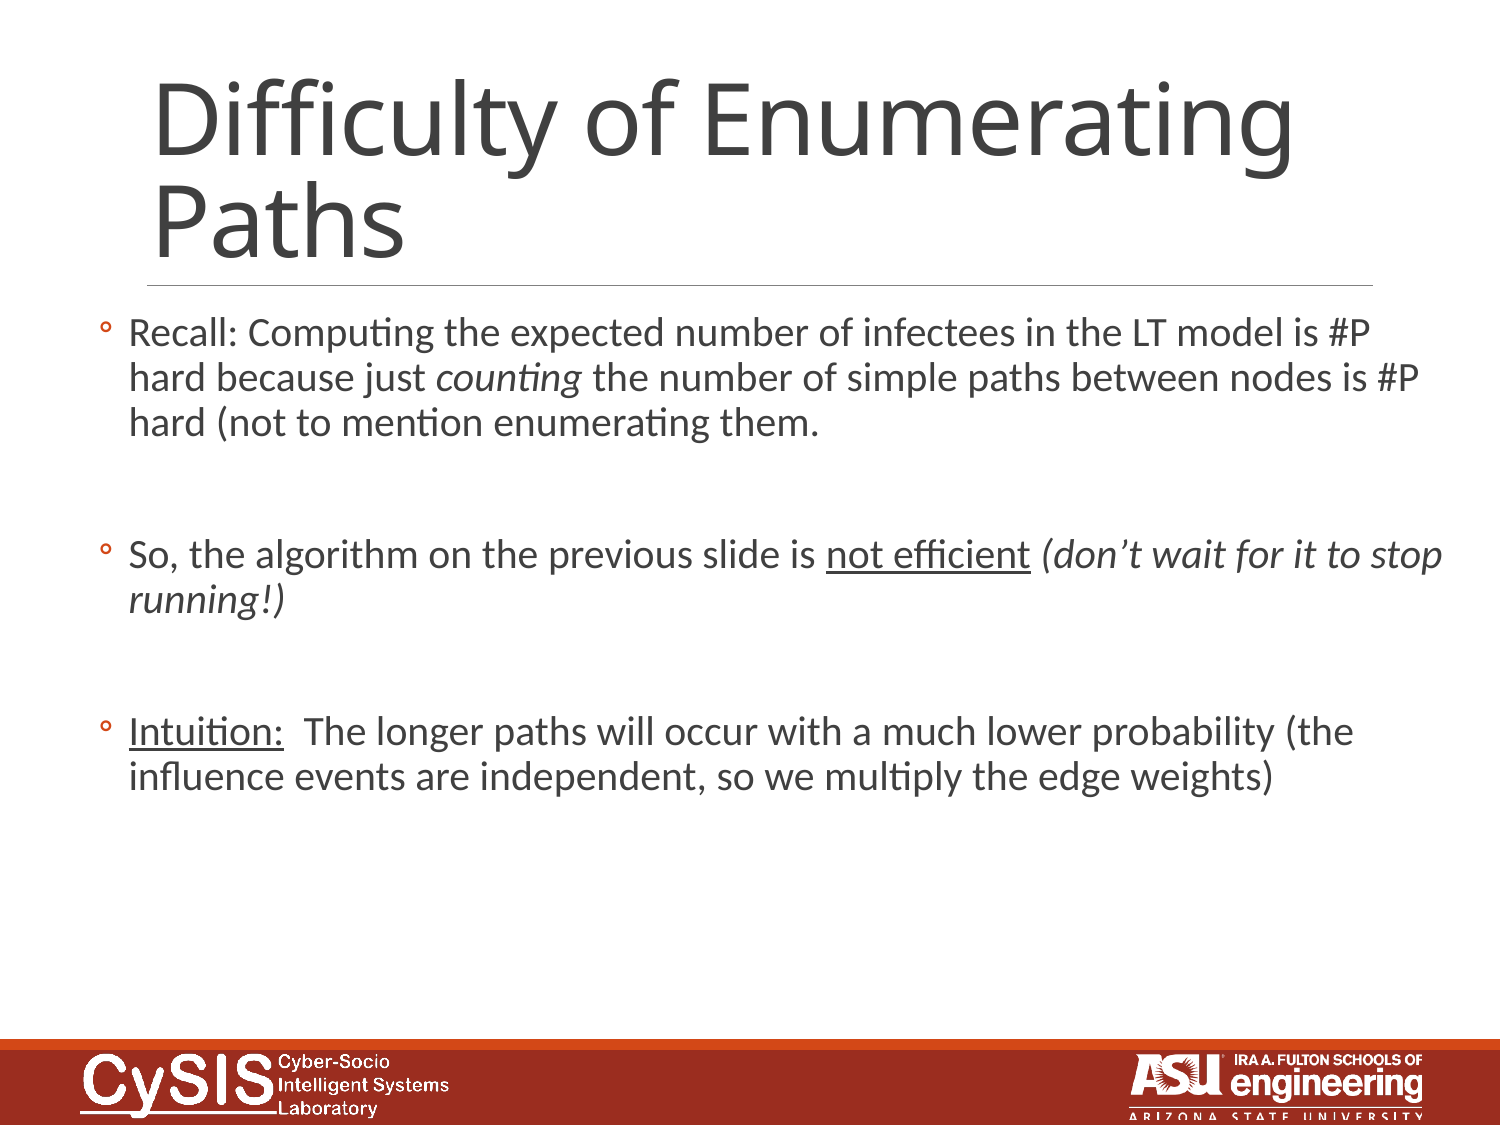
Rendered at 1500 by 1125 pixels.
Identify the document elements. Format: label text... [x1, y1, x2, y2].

title Difficulty of Enumerating Paths [135, 47, 1373, 285]
list Recall: Computing the expected number of infectees in the LT model is #P hard because just counting the number of simple paths between nodes is #P hard (not to mention enumerating them. So, the algorithm on the previous slide is not efficient (don’t wait for it to stop running!) Intuition: The longer paths will occur with a much lower probability (the influence events are independent, so we multiply the edge weights) [65, 302, 1458, 1010]
picture [60, 1027, 464, 1125]
